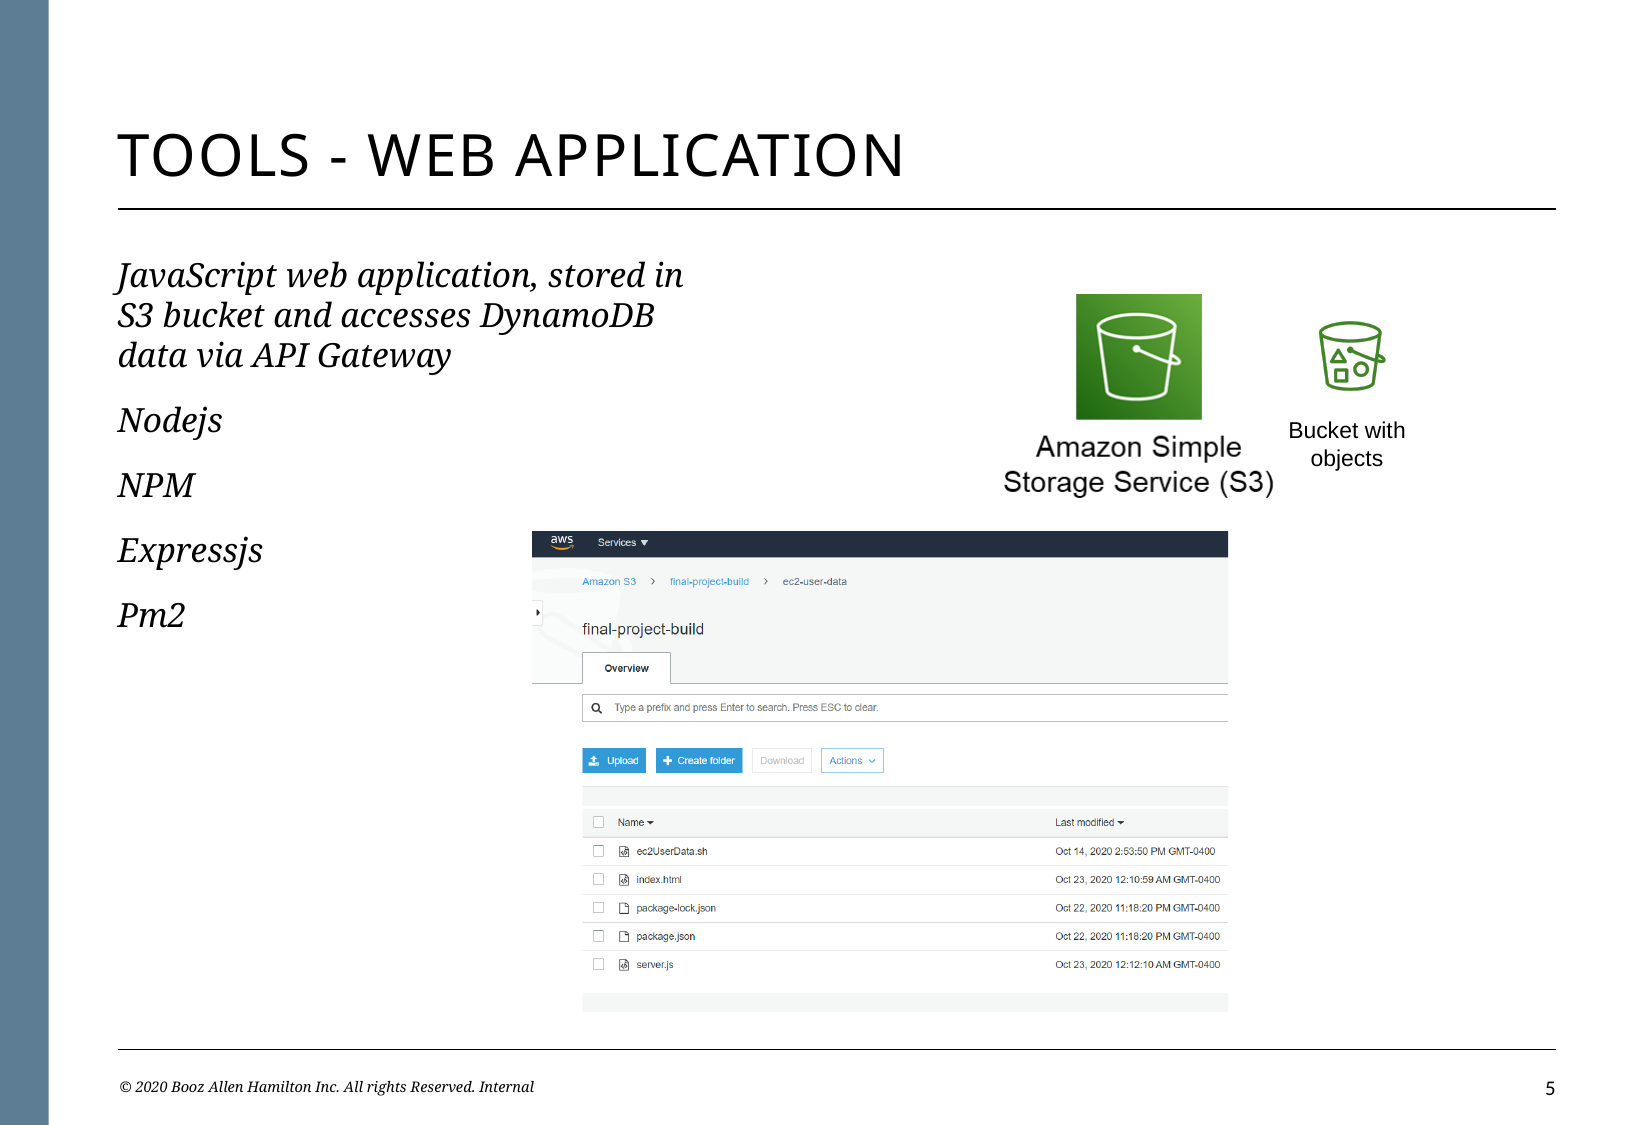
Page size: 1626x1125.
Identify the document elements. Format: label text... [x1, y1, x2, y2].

list JavaScript web application, stored in S3 bucket and accesses DynamoDB data via API Gateway Nodejs NPM Expressjs Pm2 [117, 254, 698, 753]
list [955, 294, 1323, 517]
title Tools - Web Application [117, 28, 1557, 190]
text_box Bucket with objects [1323, 408, 1542, 478]
picture [1314, 318, 1390, 394]
slide_number 4 [1474, 1050, 1556, 1125]
footer © 2020 Booz Allen Hamilton Inc. All rights Reserved. Internal [117, 1049, 769, 1125]
picture [532, 531, 1229, 1030]
